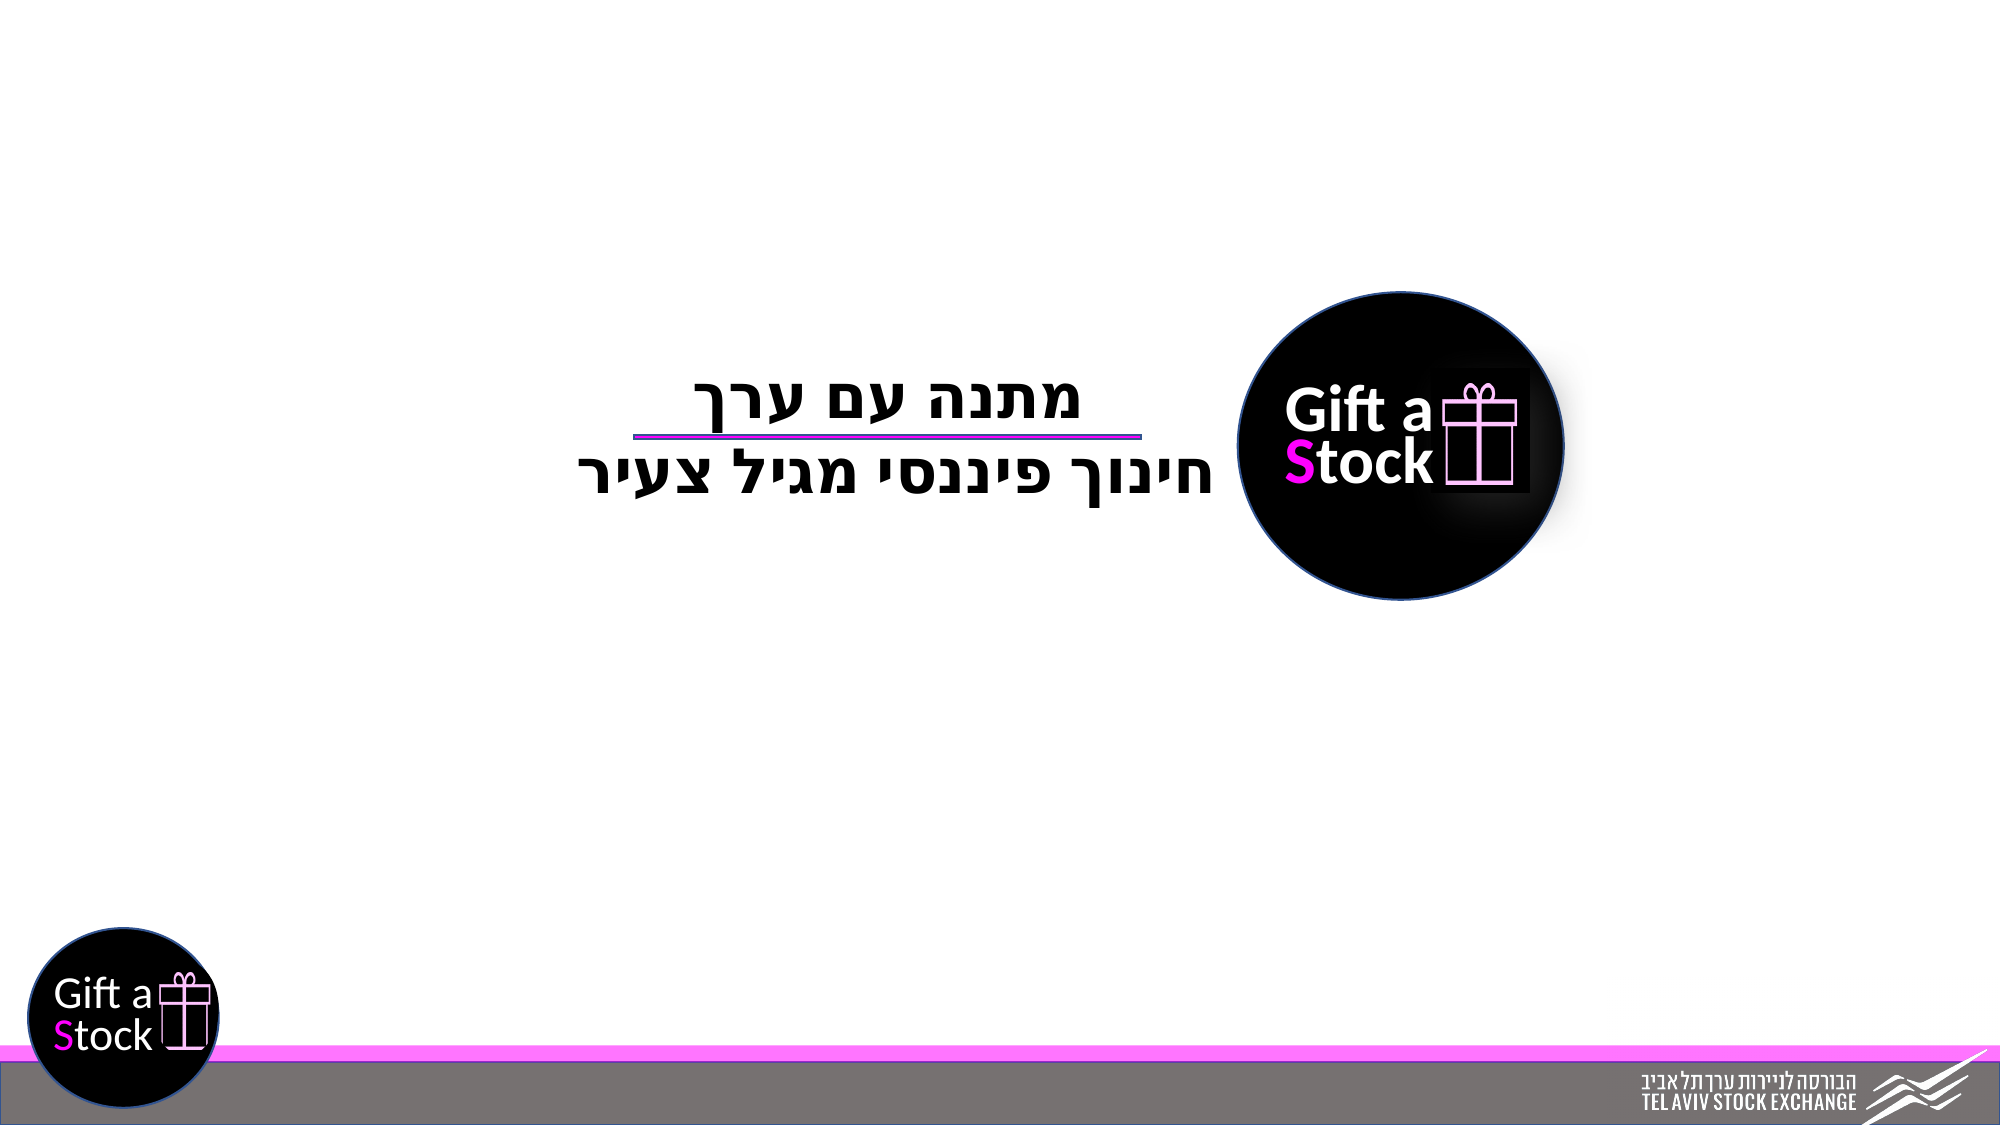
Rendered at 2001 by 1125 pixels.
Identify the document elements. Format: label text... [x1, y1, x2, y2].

text_box Gift a Stock [1232, 384, 1450, 504]
text_box [0, 1044, 6, 1063]
text_box מתנה עם ערך חינוך פיננסי מגיל צעיר [436, 348, 1358, 514]
text_box [0, 1063, 1607, 1125]
text_box [42, 927, 198, 968]
text_box [1273, 291, 1532, 384]
text_box [1253, 504, 1532, 601]
text_box [633, 434, 1142, 440]
picture [1430, 367, 1530, 493]
text_box [42, 1056, 211, 1109]
picture [151, 960, 219, 1056]
text_box Gift a Stock [6, 968, 169, 1067]
picture [1607, 977, 2000, 1125]
text_box [208, 1044, 1607, 1063]
